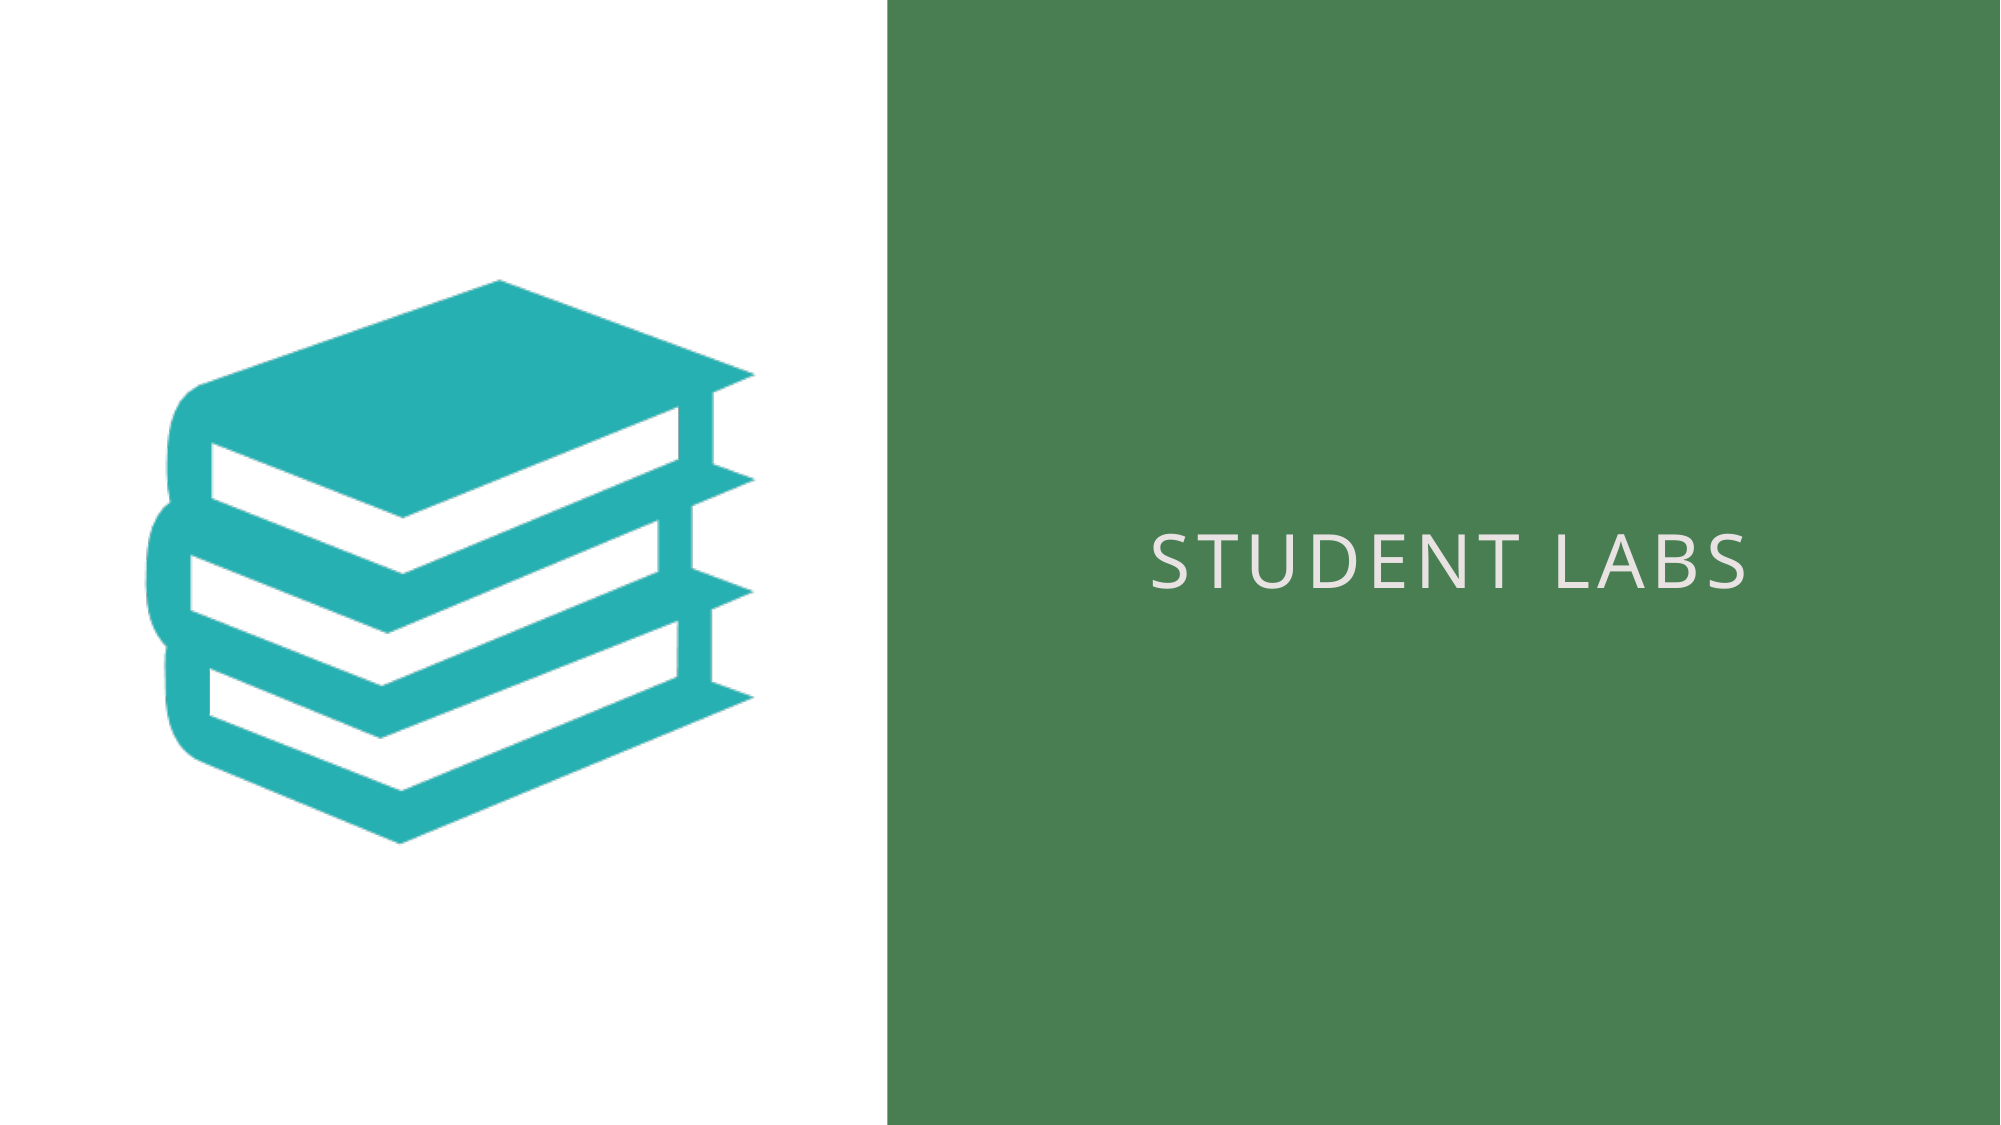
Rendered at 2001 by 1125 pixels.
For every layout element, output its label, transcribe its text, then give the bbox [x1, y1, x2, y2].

title Student labs [1091, 112, 1808, 613]
text_box [0, 0, 886, 1125]
text_box [886, 0, 2000, 1125]
picture [112, 226, 784, 898]
